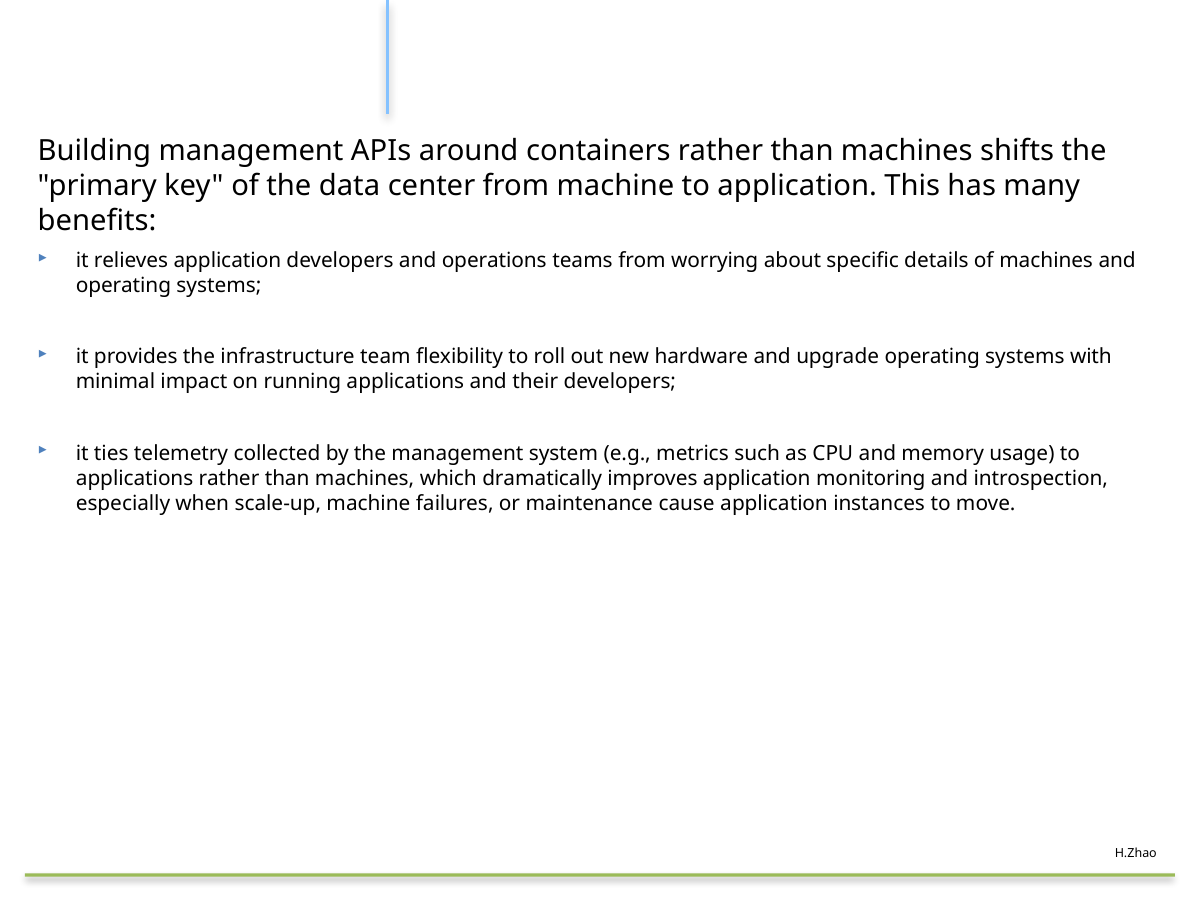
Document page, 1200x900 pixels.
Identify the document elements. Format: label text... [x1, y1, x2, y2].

list Building management APIs around containers rather than machines shifts the "primary key" of the data center from machine to application. This has many benefits: it relieves application developers and operations teams from worrying about specific details of machines and operating systems; it provides the infrastructure team flexibility to roll out new hardware and upgrade operating systems with minimal impact on running applications and their developers; it ties telemetry collected by the management system (e.g., metrics such as CPU and memory usage) to applications rather than machines, which dramatically improves application monitoring and introspection, especially when scale-up, machine failures, or maintenance cause application instances to move. [24, 125, 1175, 813]
